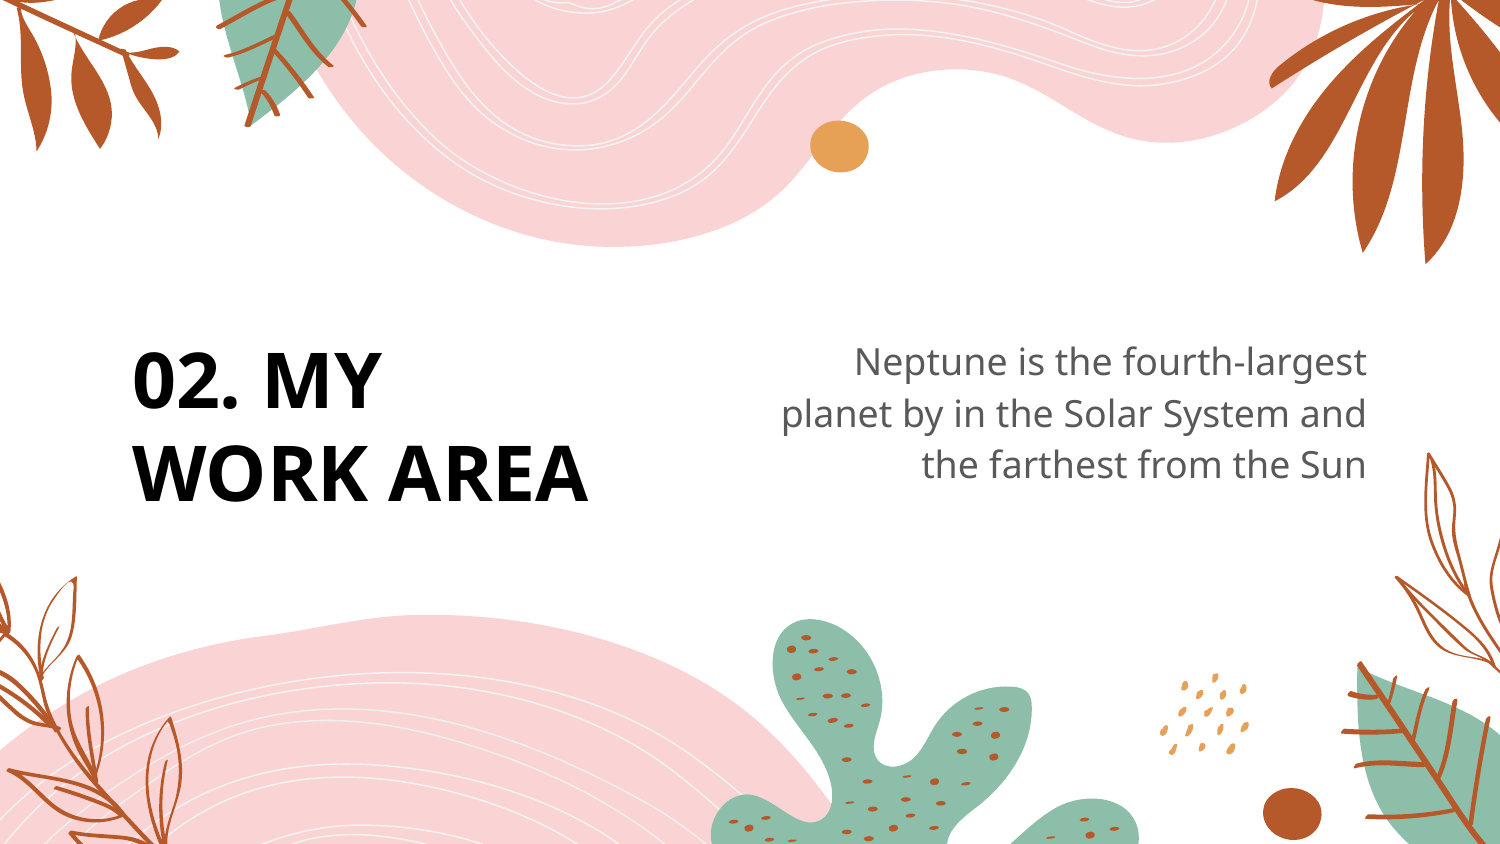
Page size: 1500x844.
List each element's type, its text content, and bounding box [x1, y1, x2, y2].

subtitle Neptune is the fourth-largest planet by in the Solar System and the farthest from the Sun [750, 316, 1383, 503]
title 02. MY WORK AREA [117, 288, 628, 532]
